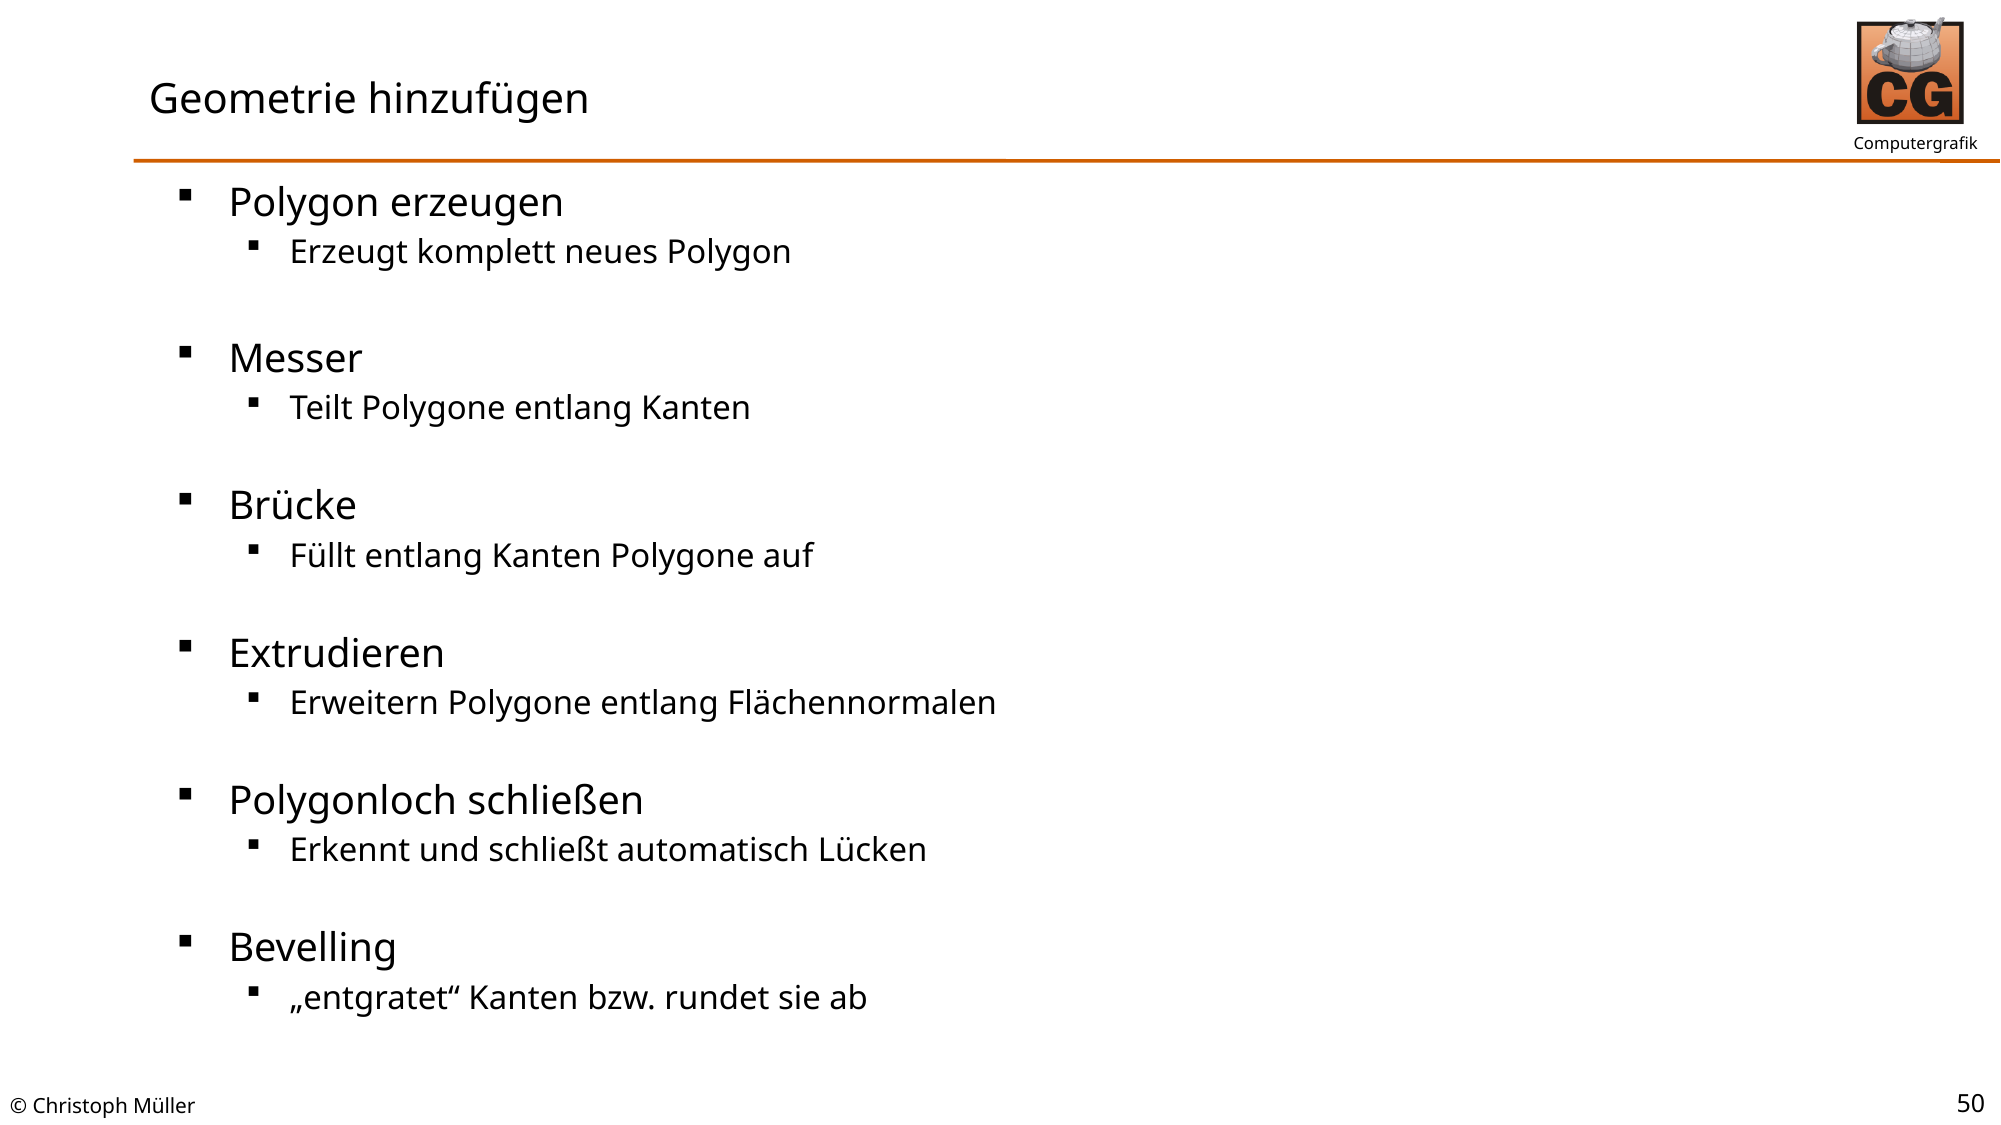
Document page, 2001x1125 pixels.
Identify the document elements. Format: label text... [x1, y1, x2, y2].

list Polygon erzeugen Erzeugt komplett neues Polygon Messer Teilt Polygone entlang Kanten Brücke Füllt entlang Kanten Polygone auf Extrudieren Erweitern Polygone entlang Flächennormalen Polygonloch schließen Erkennt und schließt automatisch Lücken Bevelling „entgratet“ Kanten bzw. rundet sie ab [161, 168, 1780, 1032]
title Geometrie hinzufügen [133, 42, 1457, 151]
picture [1850, 15, 1970, 130]
